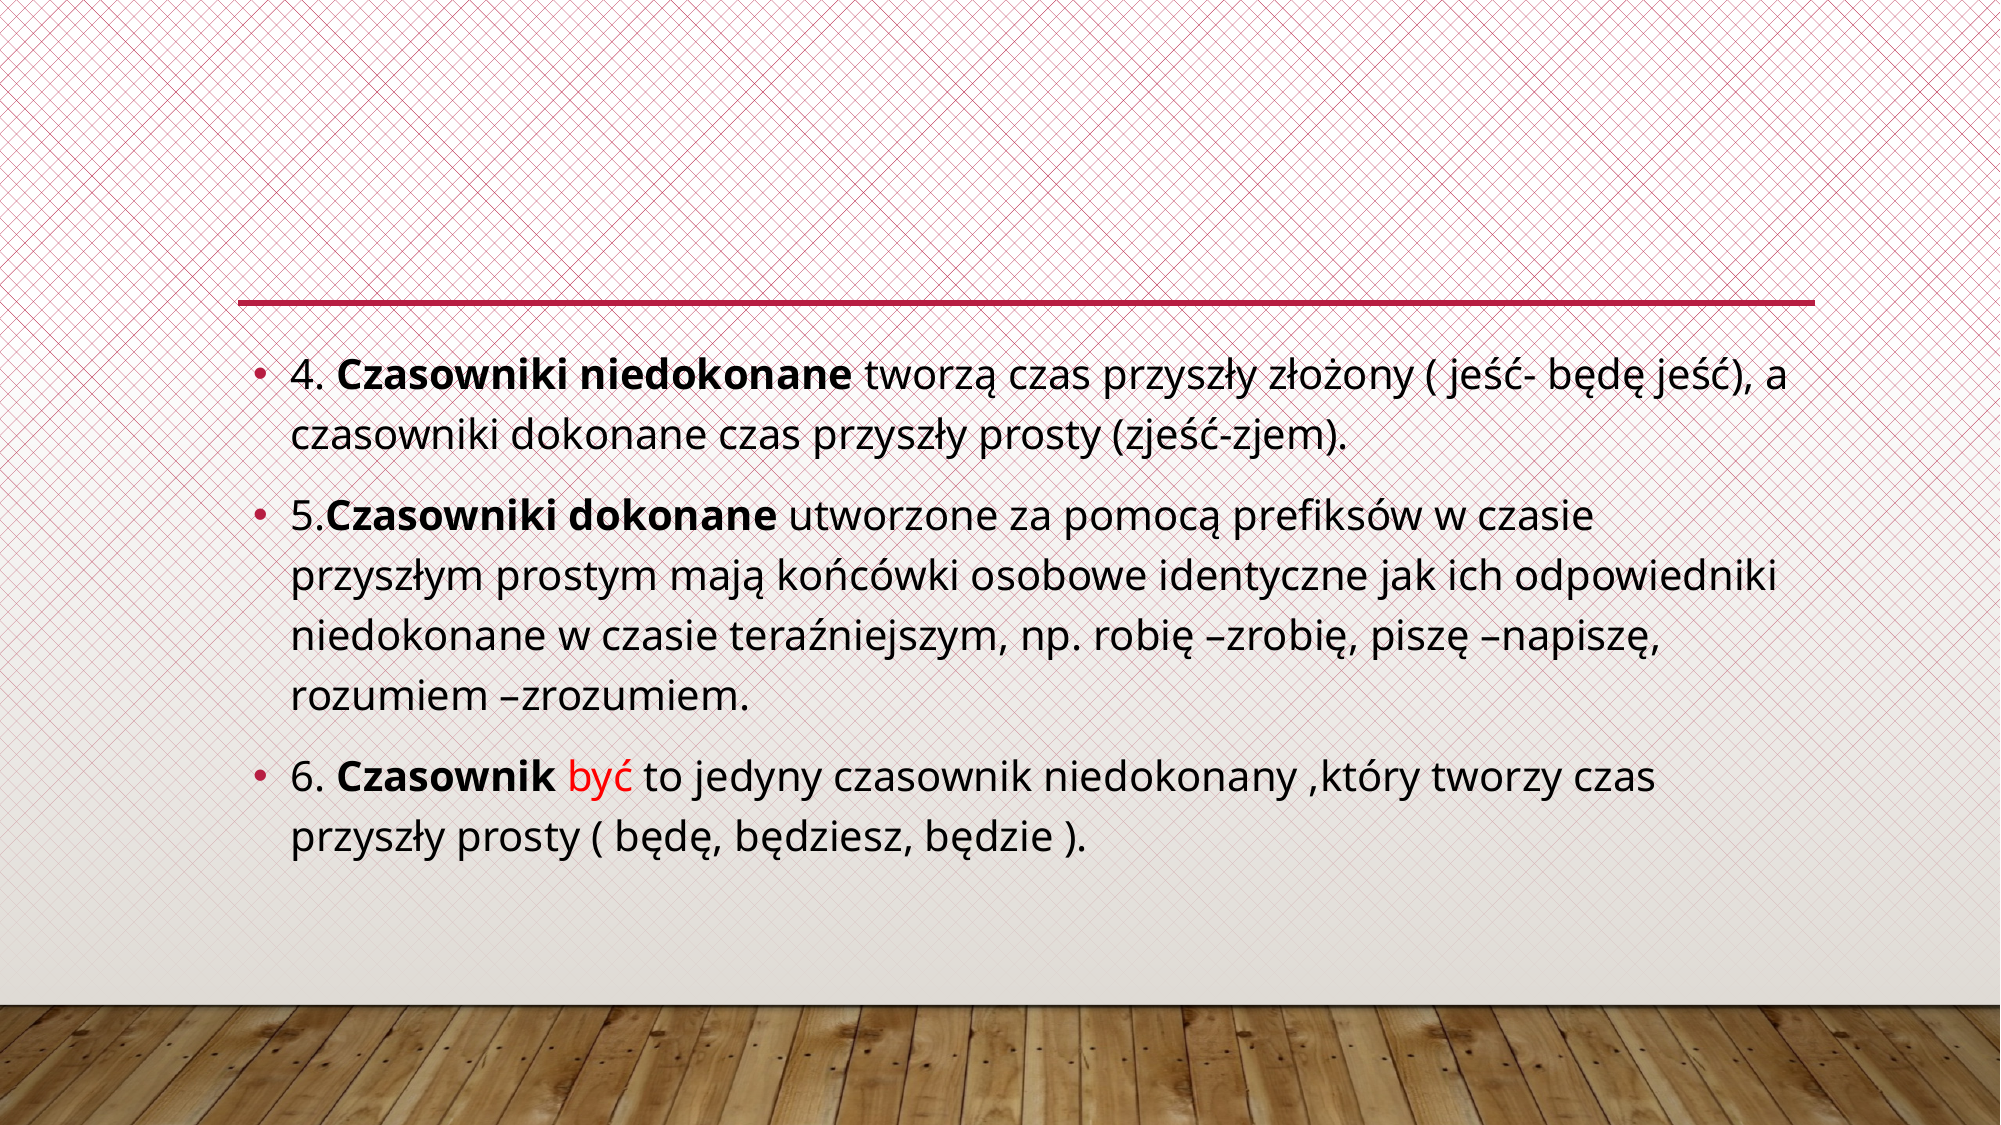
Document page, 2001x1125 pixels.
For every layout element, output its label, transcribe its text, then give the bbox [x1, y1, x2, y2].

list 4. Czasowniki niedokonane tworzą czas przyszły złożony ( jeść- będę jeść), a czasowniki dokonane czas przyszły prosty (zjeść-zjem). 5.Czasowniki dokonane utworzone za pomocą prefiksów w czasie przyszłym prostym mają końcówki osobowe identyczne jak ich odpowiedniki niedokonane w czasie teraźniejszym, np. robię –zrobię, piszę –napiszę, rozumiem –zrozumiem. 6. Czasownik być to jedyny czasownik niedokonany ,który tworzy czas przyszły prosty ( będę, będziesz, będzie ). [238, 330, 1814, 897]
picture [0, 1005, 2000, 1125]
